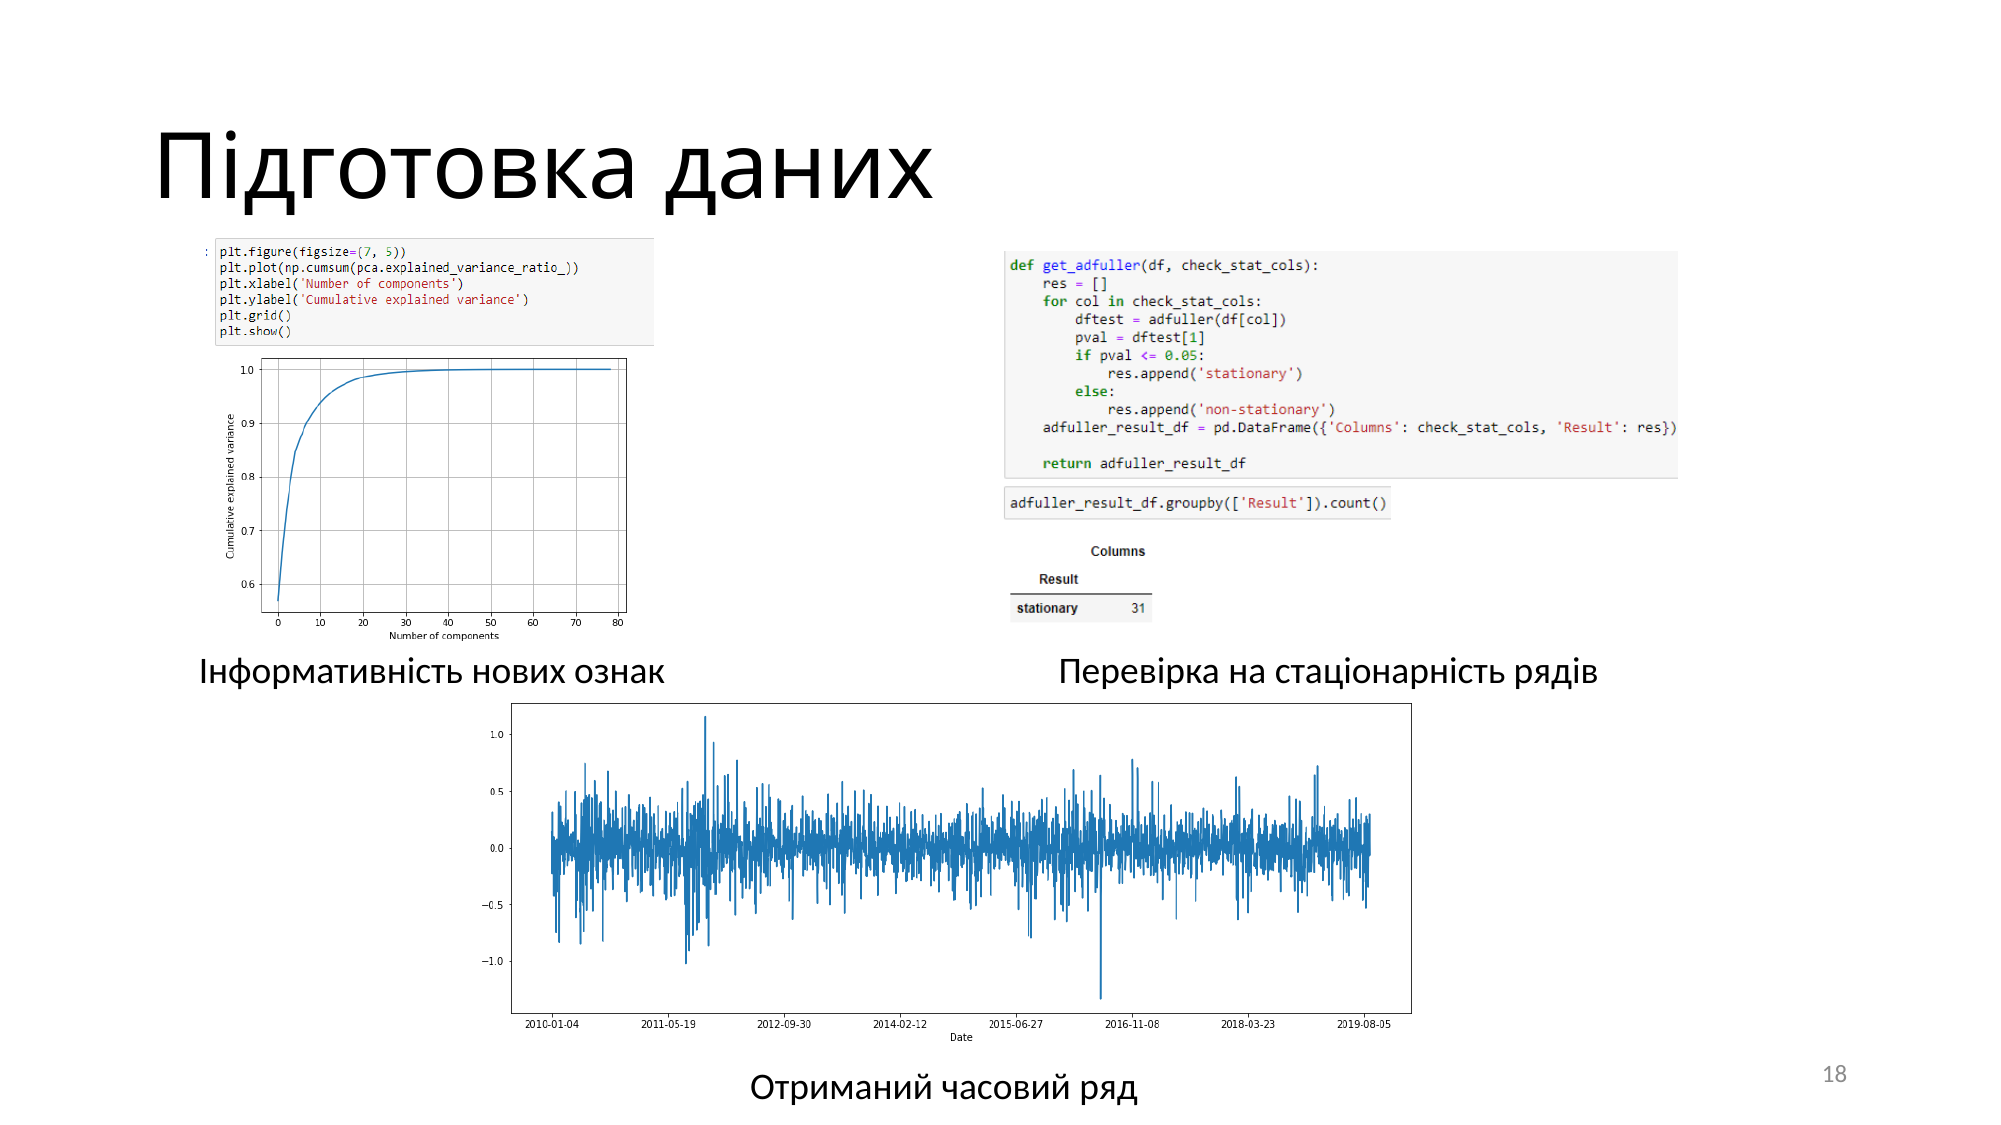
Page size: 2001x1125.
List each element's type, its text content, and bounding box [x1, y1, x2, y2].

text_box Перевірка на стаціонарність рядів [1043, 638, 1634, 699]
title Підготовка даних [137, 59, 1863, 278]
text_box Отриманий часовий ряд [735, 1054, 1157, 1115]
picture [999, 251, 1678, 631]
slide_number 18 [1412, 1042, 1863, 1103]
picture [205, 233, 654, 653]
picture [474, 696, 1418, 1049]
text_box Інформативність нових ознак [184, 638, 775, 699]
